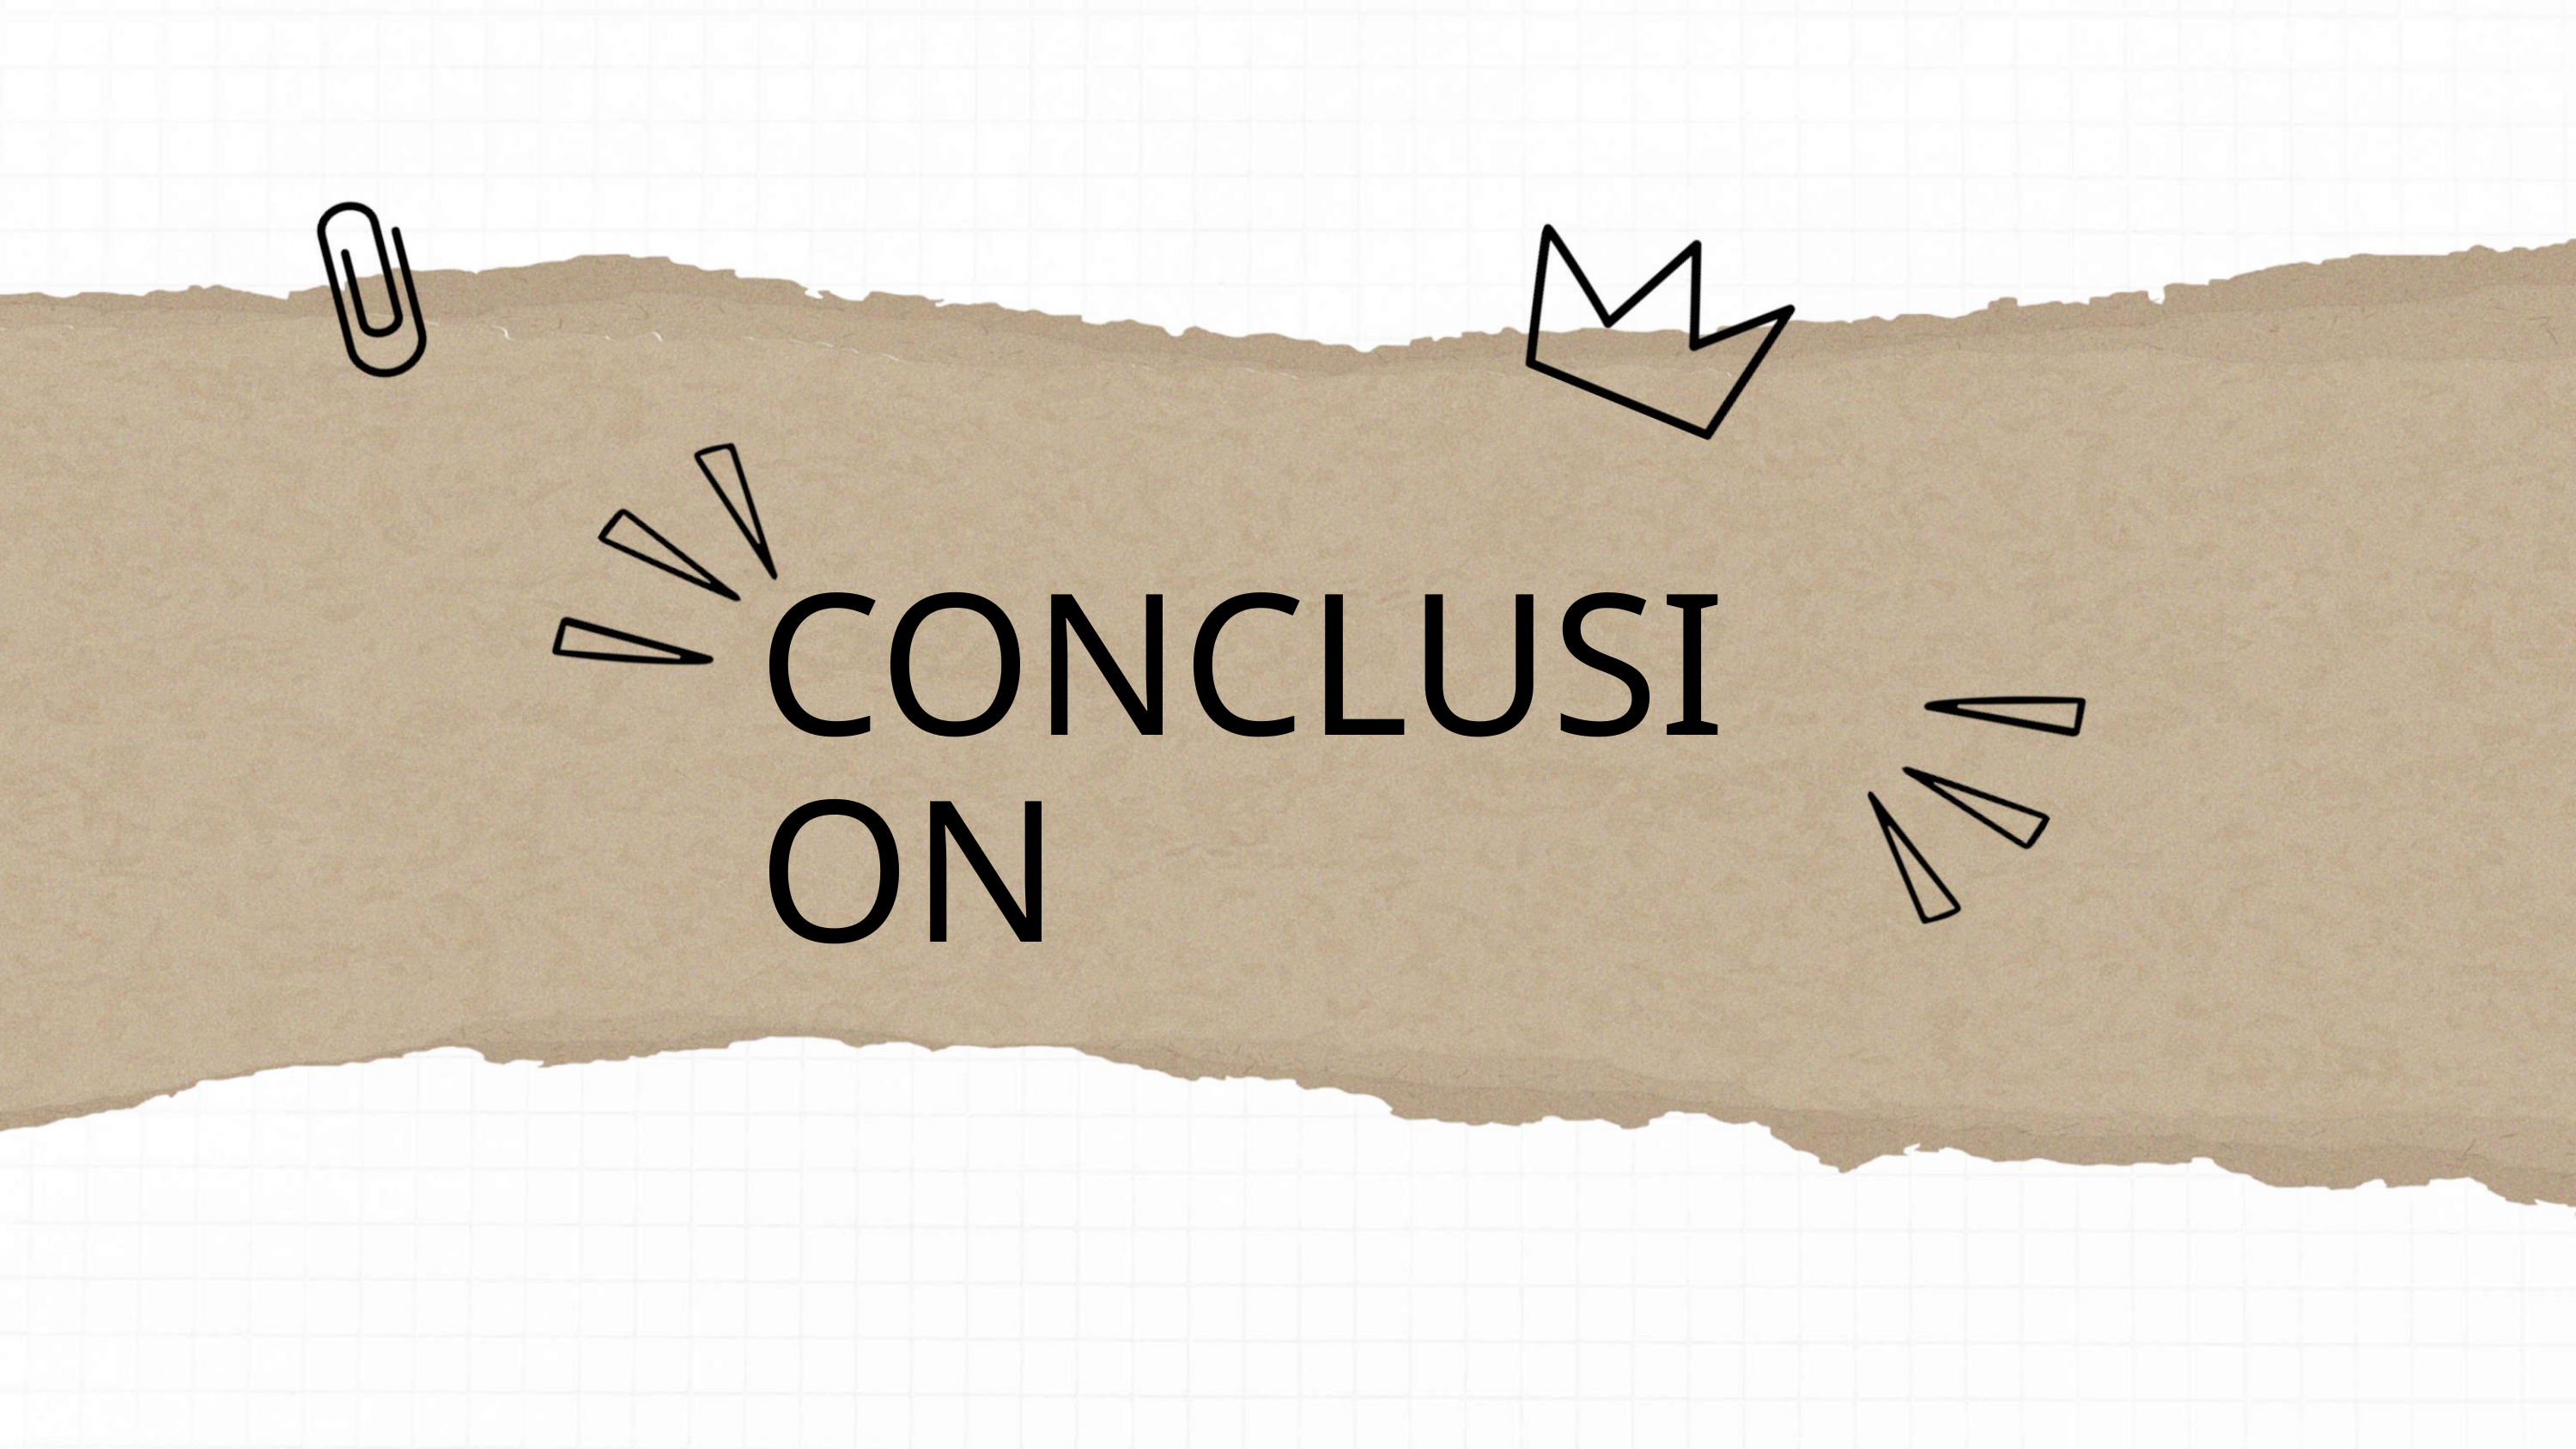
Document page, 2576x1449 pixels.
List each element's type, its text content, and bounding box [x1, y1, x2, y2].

text_box CONCLUSION [757, 568, 1840, 981]
text_box [0, 0, 2576, 1449]
